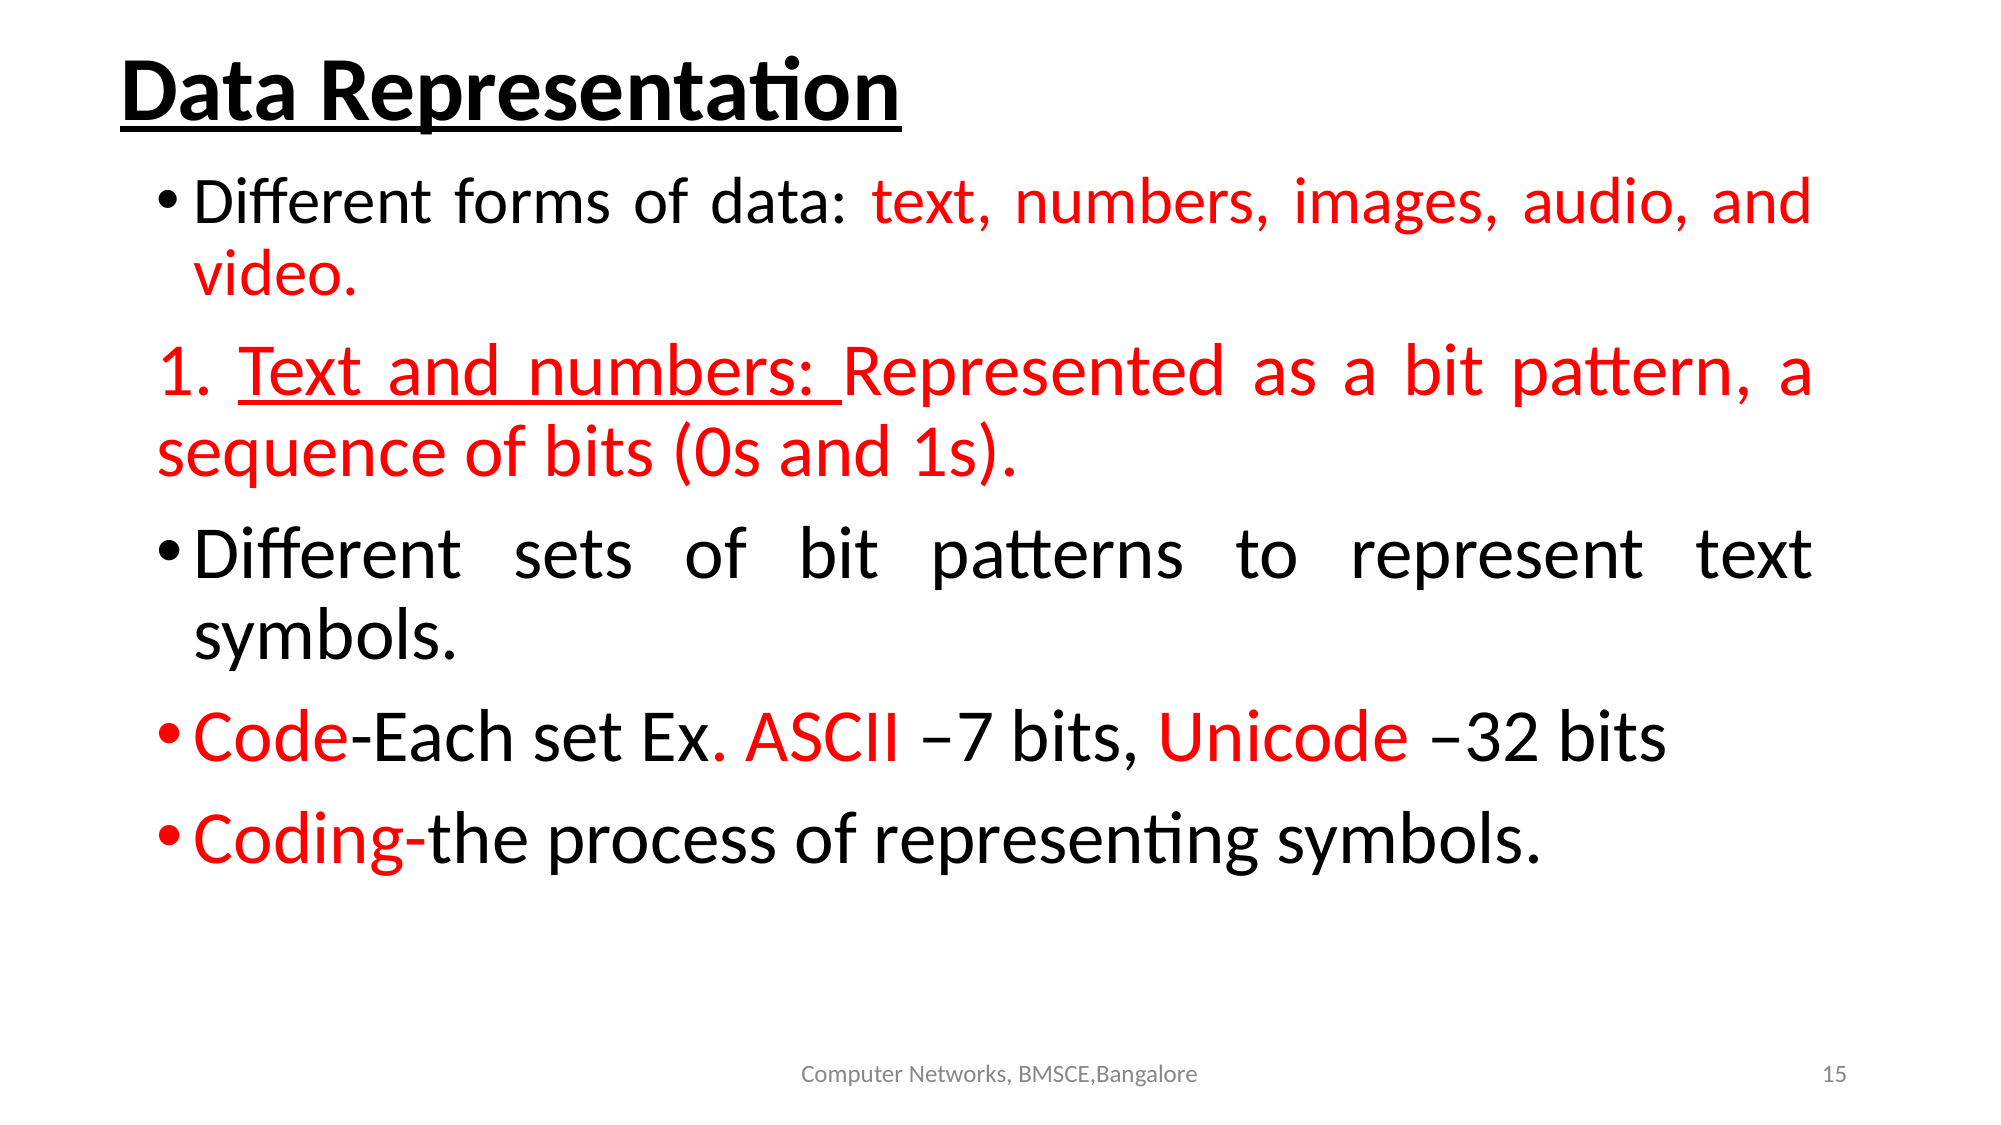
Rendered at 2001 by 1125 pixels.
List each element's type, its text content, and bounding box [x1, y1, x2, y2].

list Different forms of data: text, numbers, images, audio, and video. 1. Text and numbers: Represented as a bit pattern, a sequence of bits (0s and 1s). Different sets of bit patterns to represent text symbols. Code-Each set Ex. ASCII –7 bits, Unicode –32 bits Coding-the process of representing symbols. [141, 158, 1830, 1043]
title Data Representation [105, 23, 1830, 159]
footer Computer Networks, BMSCE,Bangalore [662, 1042, 1338, 1103]
slide_number ‹#› [1412, 1042, 1863, 1103]
